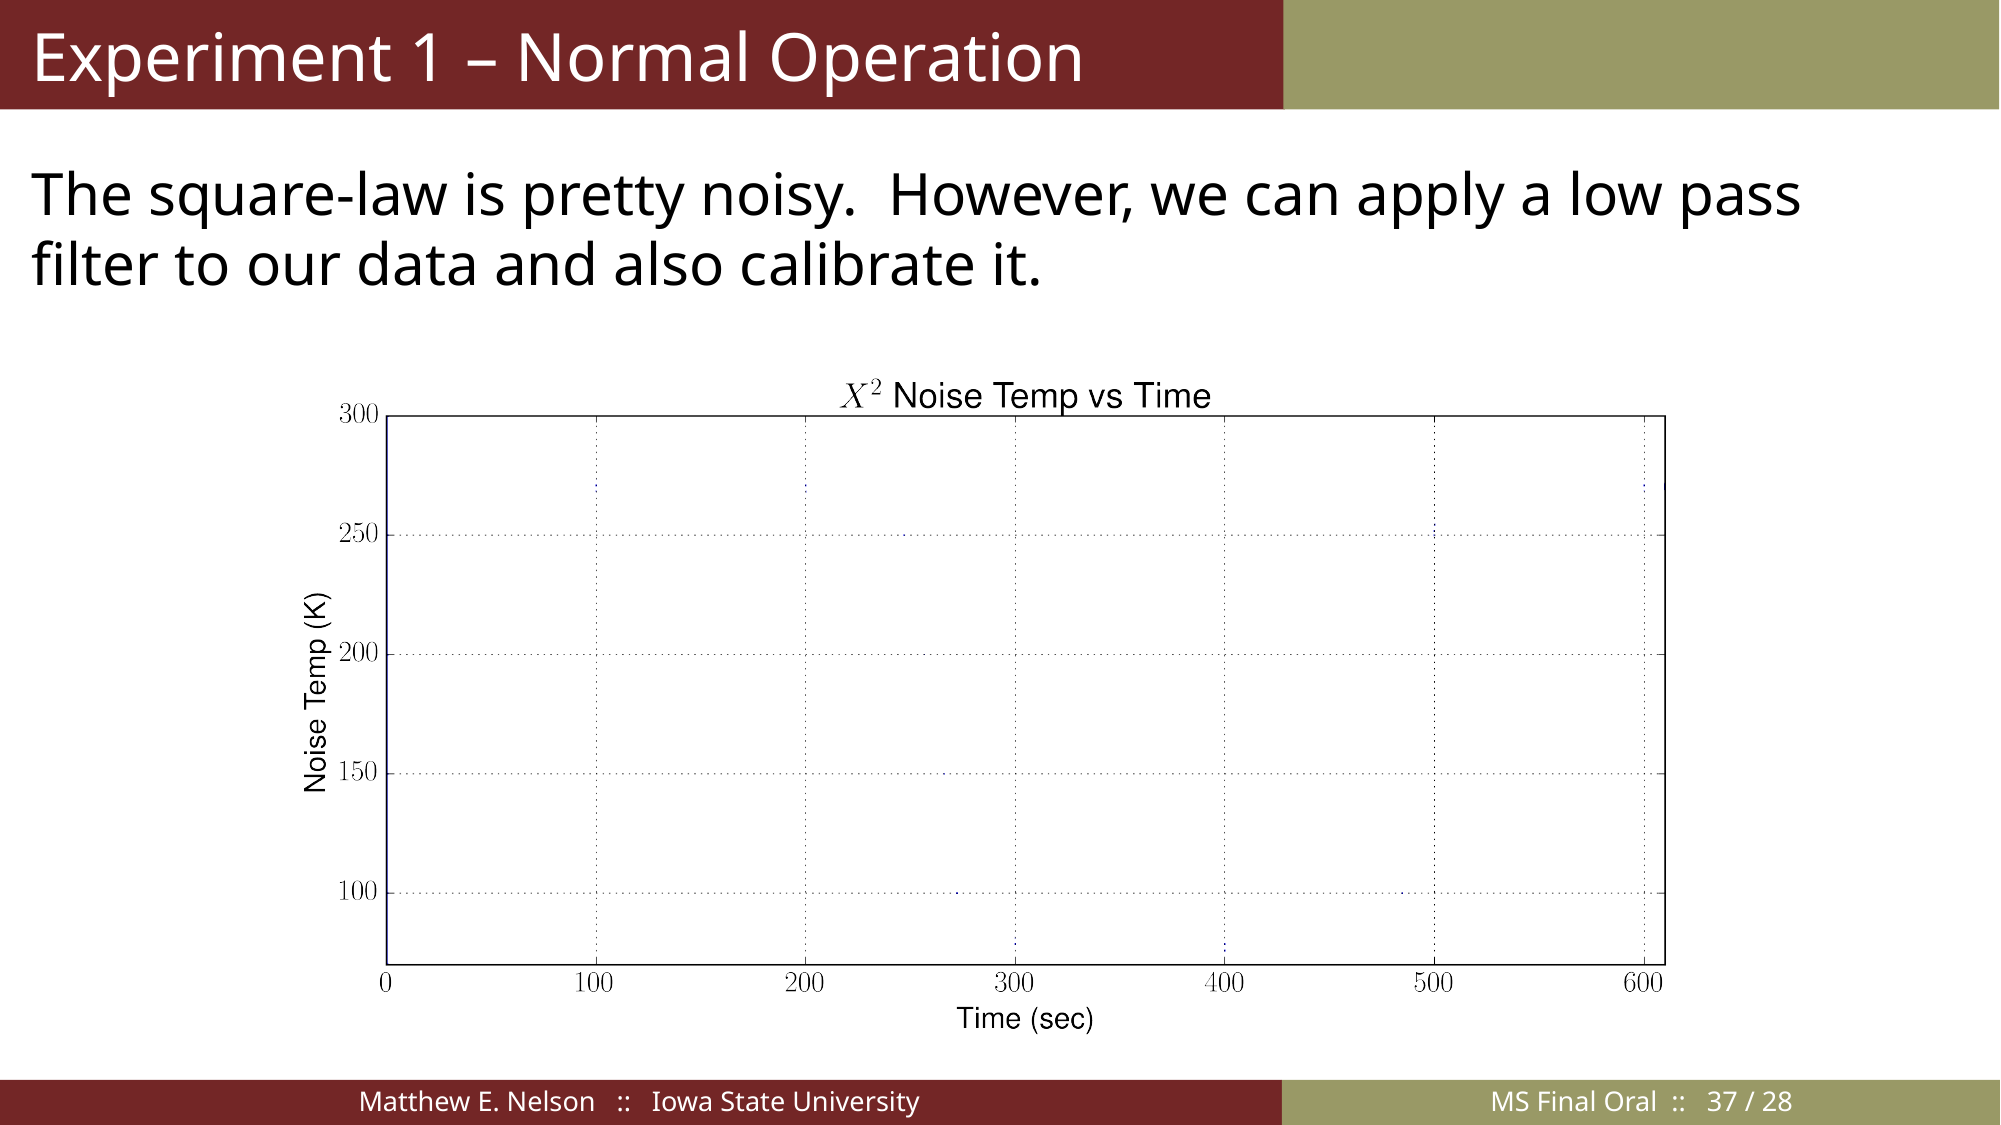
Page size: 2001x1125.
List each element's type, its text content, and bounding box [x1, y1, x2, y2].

picture [179, 344, 1831, 1053]
list The square-law is pretty noisy. However, we can apply a low pass filter to our data and also calibrate it. [16, 149, 1950, 1063]
title Experiment 1 – Normal Operation [16, 0, 1284, 110]
